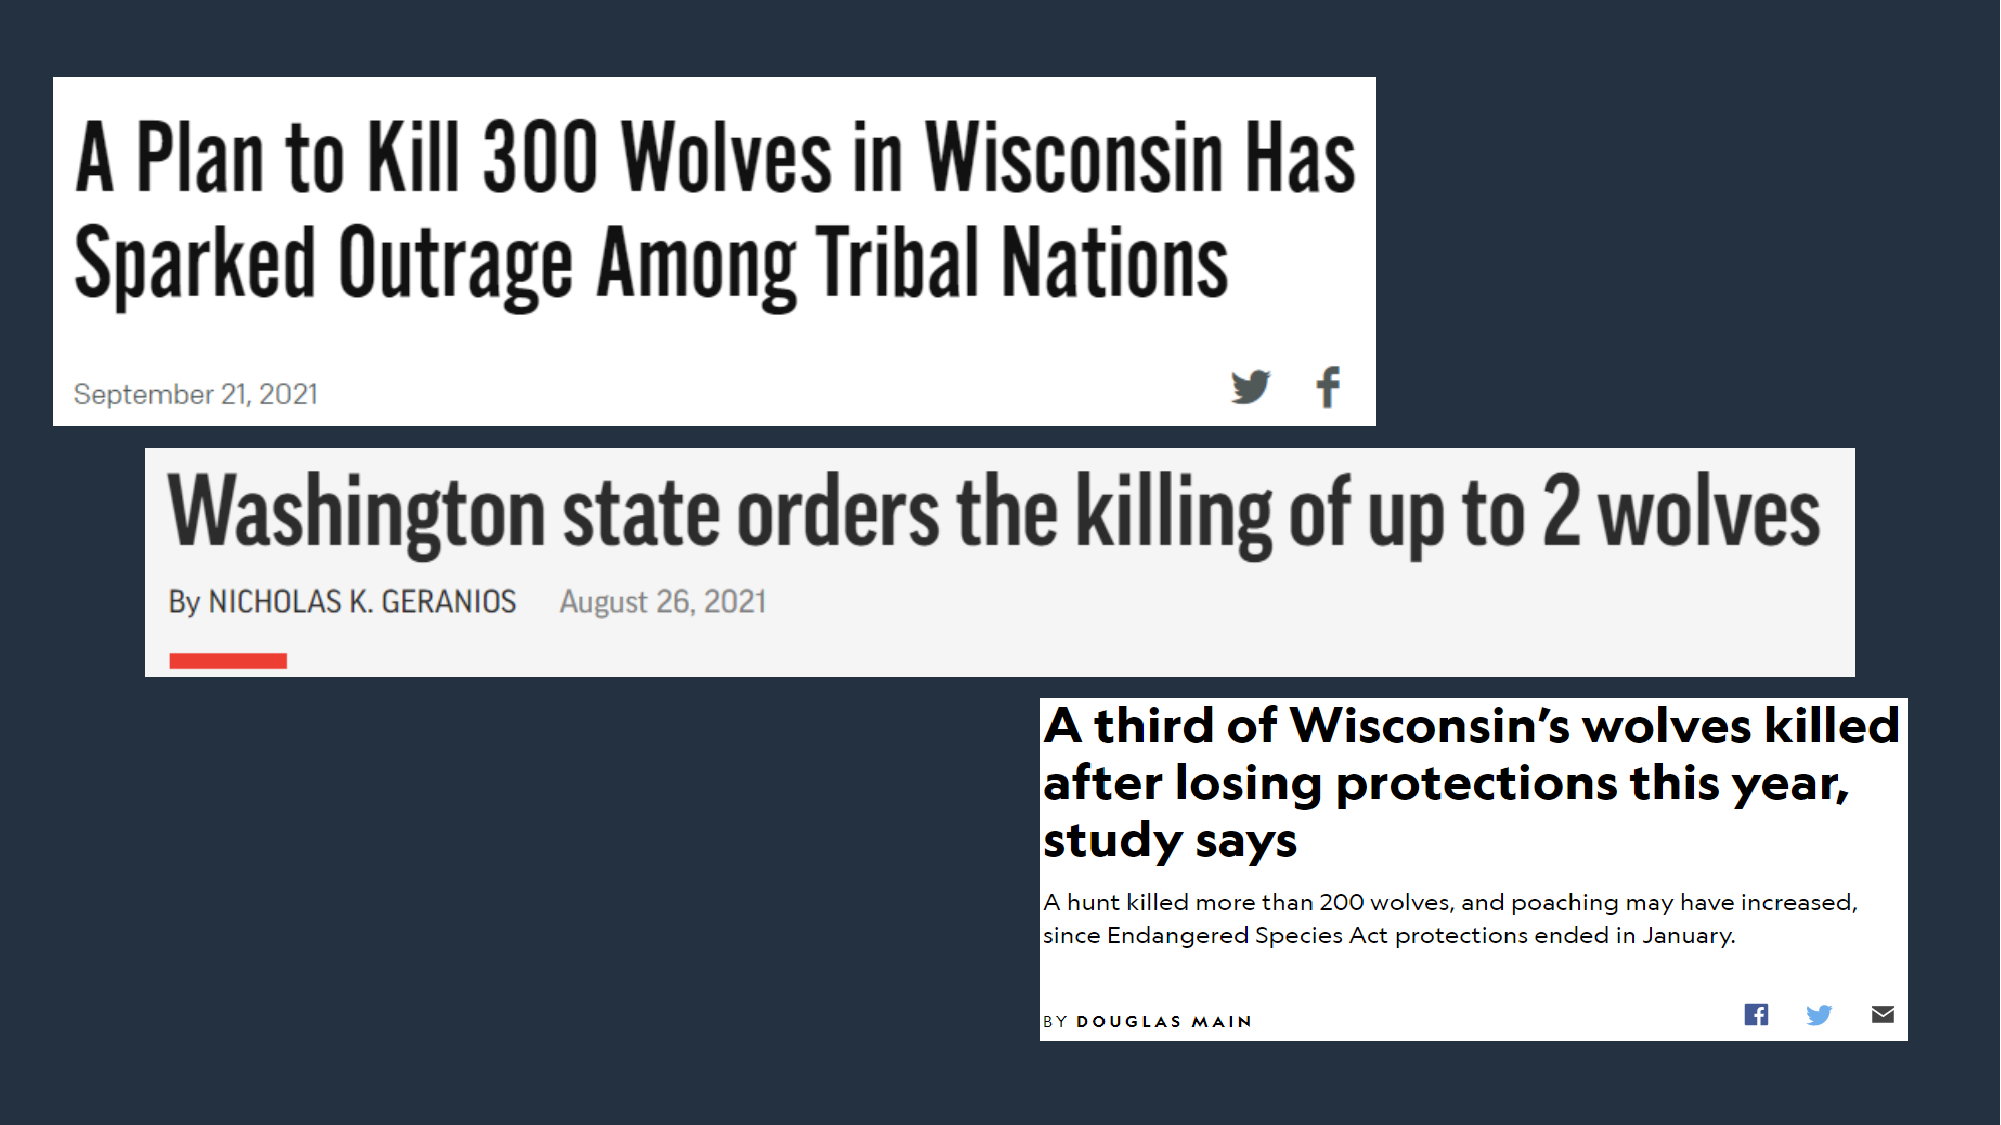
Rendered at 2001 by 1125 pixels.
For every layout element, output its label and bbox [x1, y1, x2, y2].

picture [53, 77, 1376, 427]
picture [144, 448, 1856, 677]
picture [1040, 698, 1908, 1042]
